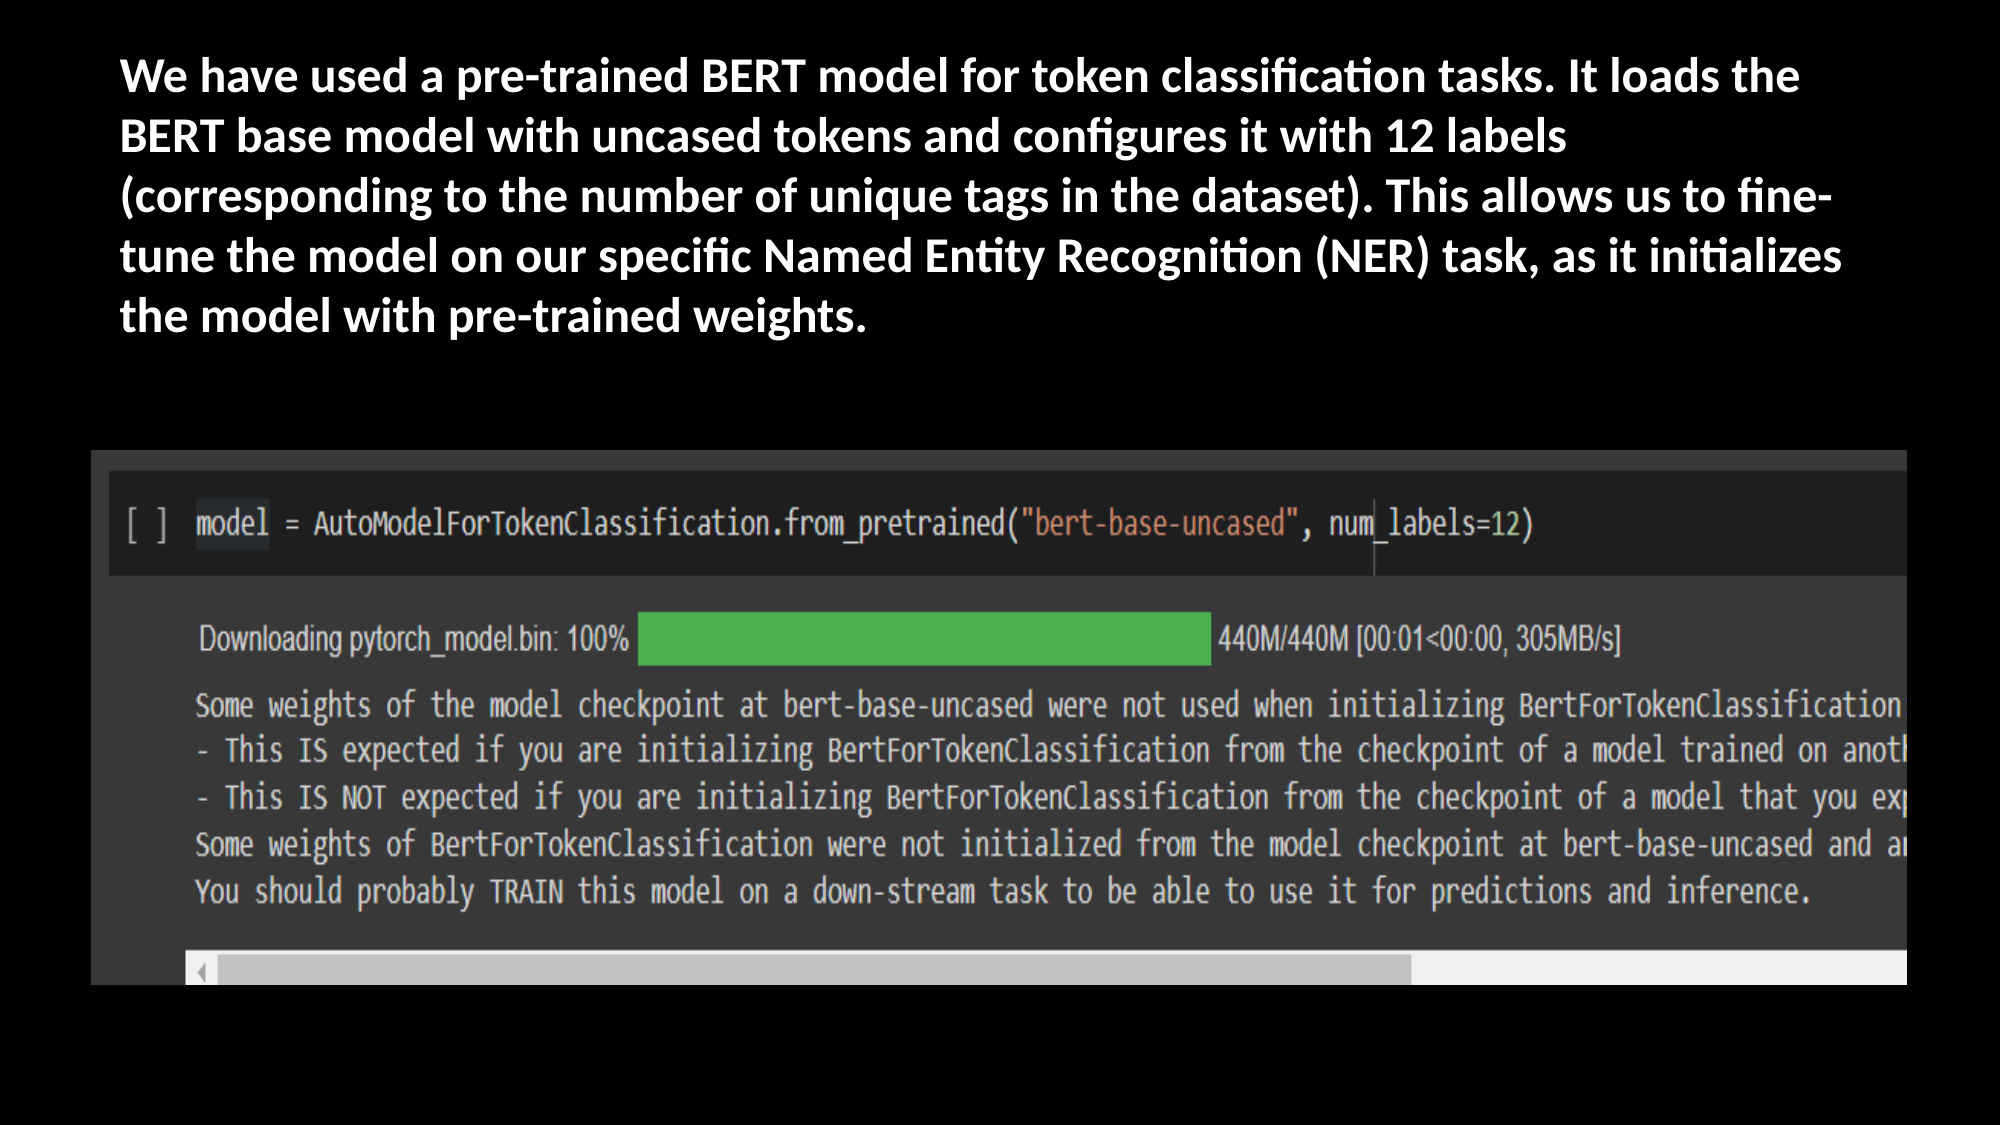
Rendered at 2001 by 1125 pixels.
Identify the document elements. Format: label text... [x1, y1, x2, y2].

text_box We have used a pre-trained BERT model for token classification tasks. It loads the BERT base model with uncased tokens and configures it with 12 labels (corresponding to the number of unique tags in the dataset). This allows us to fine-tune the model on our specific Named Entity Recognition (NER) task, as it initializes the model with pre-trained weights. [104, 35, 1895, 351]
picture [91, 450, 1907, 985]
